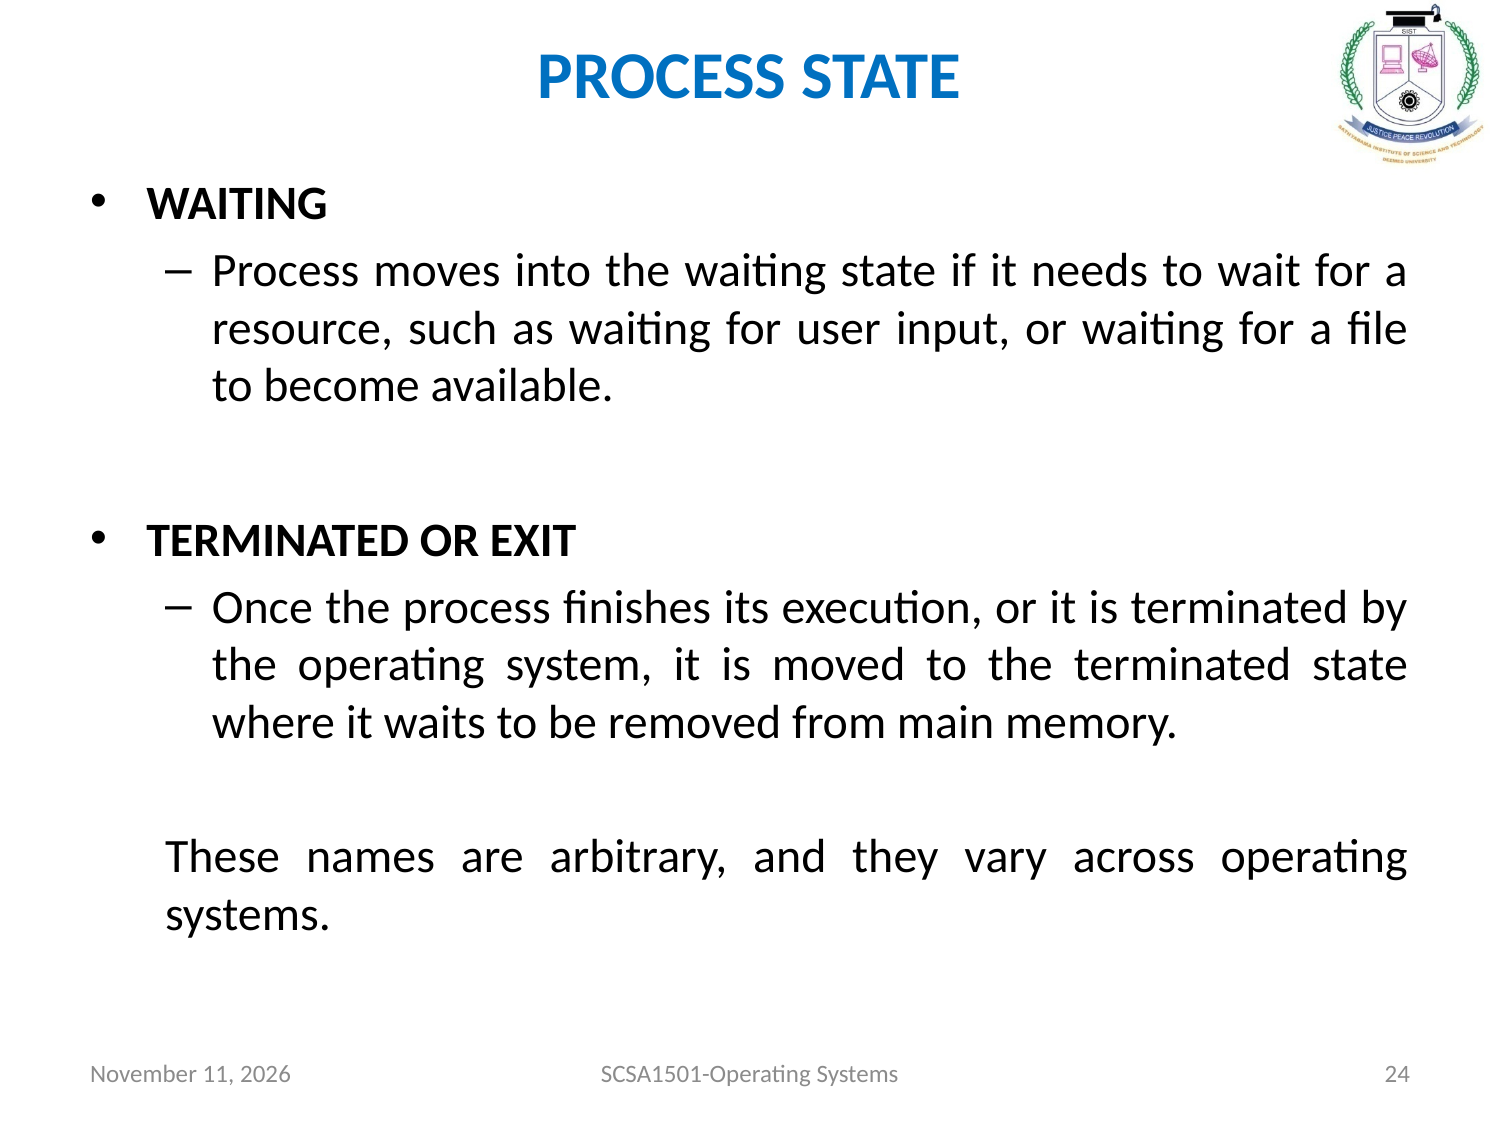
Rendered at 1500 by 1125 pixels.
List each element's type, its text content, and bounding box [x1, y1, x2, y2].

title PROCESS STATE [75, 23, 1425, 119]
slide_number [75, 1042, 425, 1103]
list WAITING Process moves into the waiting state if it needs to wait for a resource, such as waiting for user input, or waiting for a file to become available. TERMINATED OR EXIT Once the process finishes its execution, or it is terminated by the operating system, it is moved to the terminated state where it waits to be removed from main memory. These names are arbitrary, and they vary across operating systems. [75, 164, 1425, 1047]
footer SCSA1501-Operating Systems [512, 1042, 988, 1103]
slide_number 24 [1074, 1042, 1425, 1103]
picture [1320, 0, 1500, 180]
